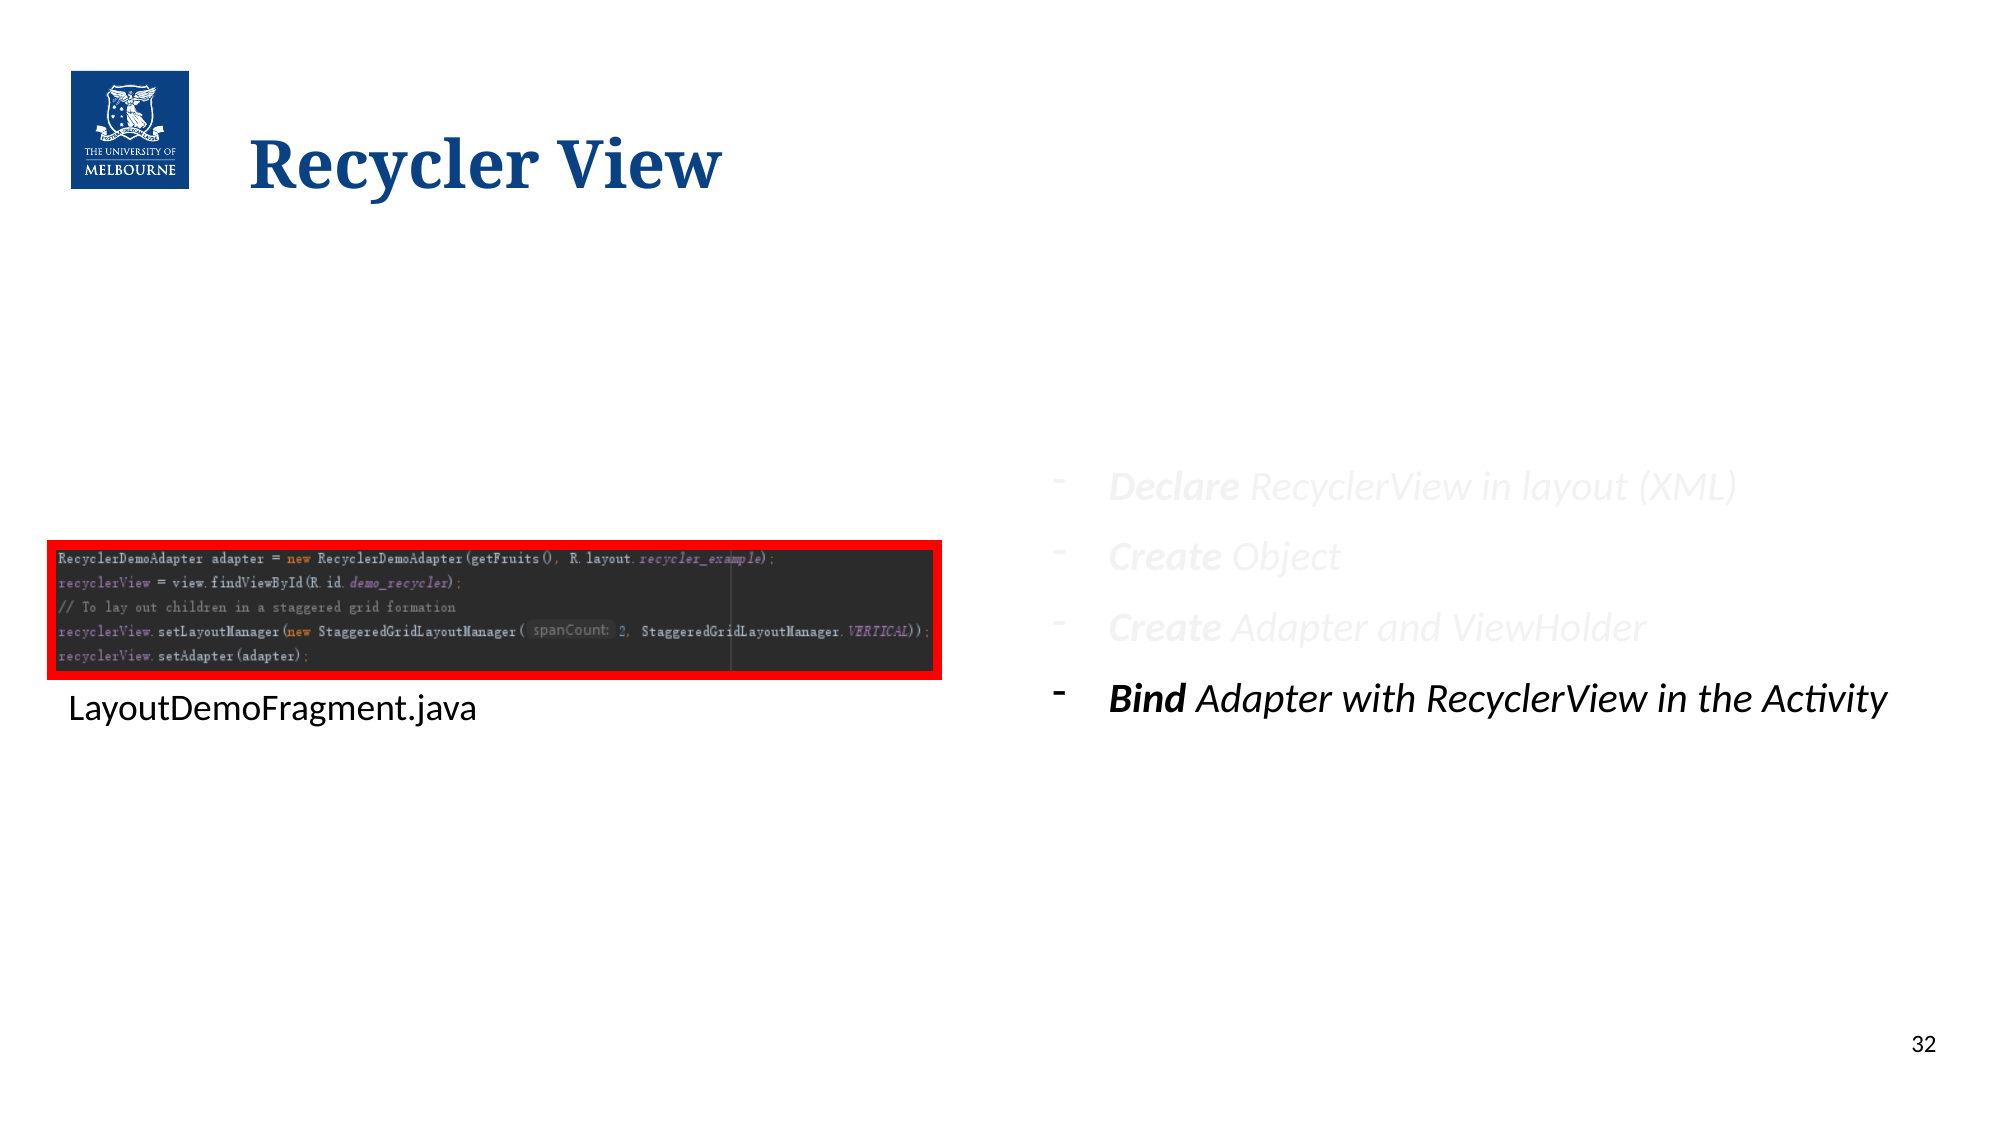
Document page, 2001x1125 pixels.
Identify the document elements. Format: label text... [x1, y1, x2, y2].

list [51, 544, 938, 676]
text_box LayoutDemoFragment.java [53, 677, 493, 736]
slide_number 32 [1797, 1012, 1937, 1073]
list Declare RecyclerView in layout (XML) Create Object Create Adapter and ViewHolder Bind Adapter with RecyclerView in the Activity [1037, 450, 1924, 770]
title Recycler View [234, 64, 1924, 211]
